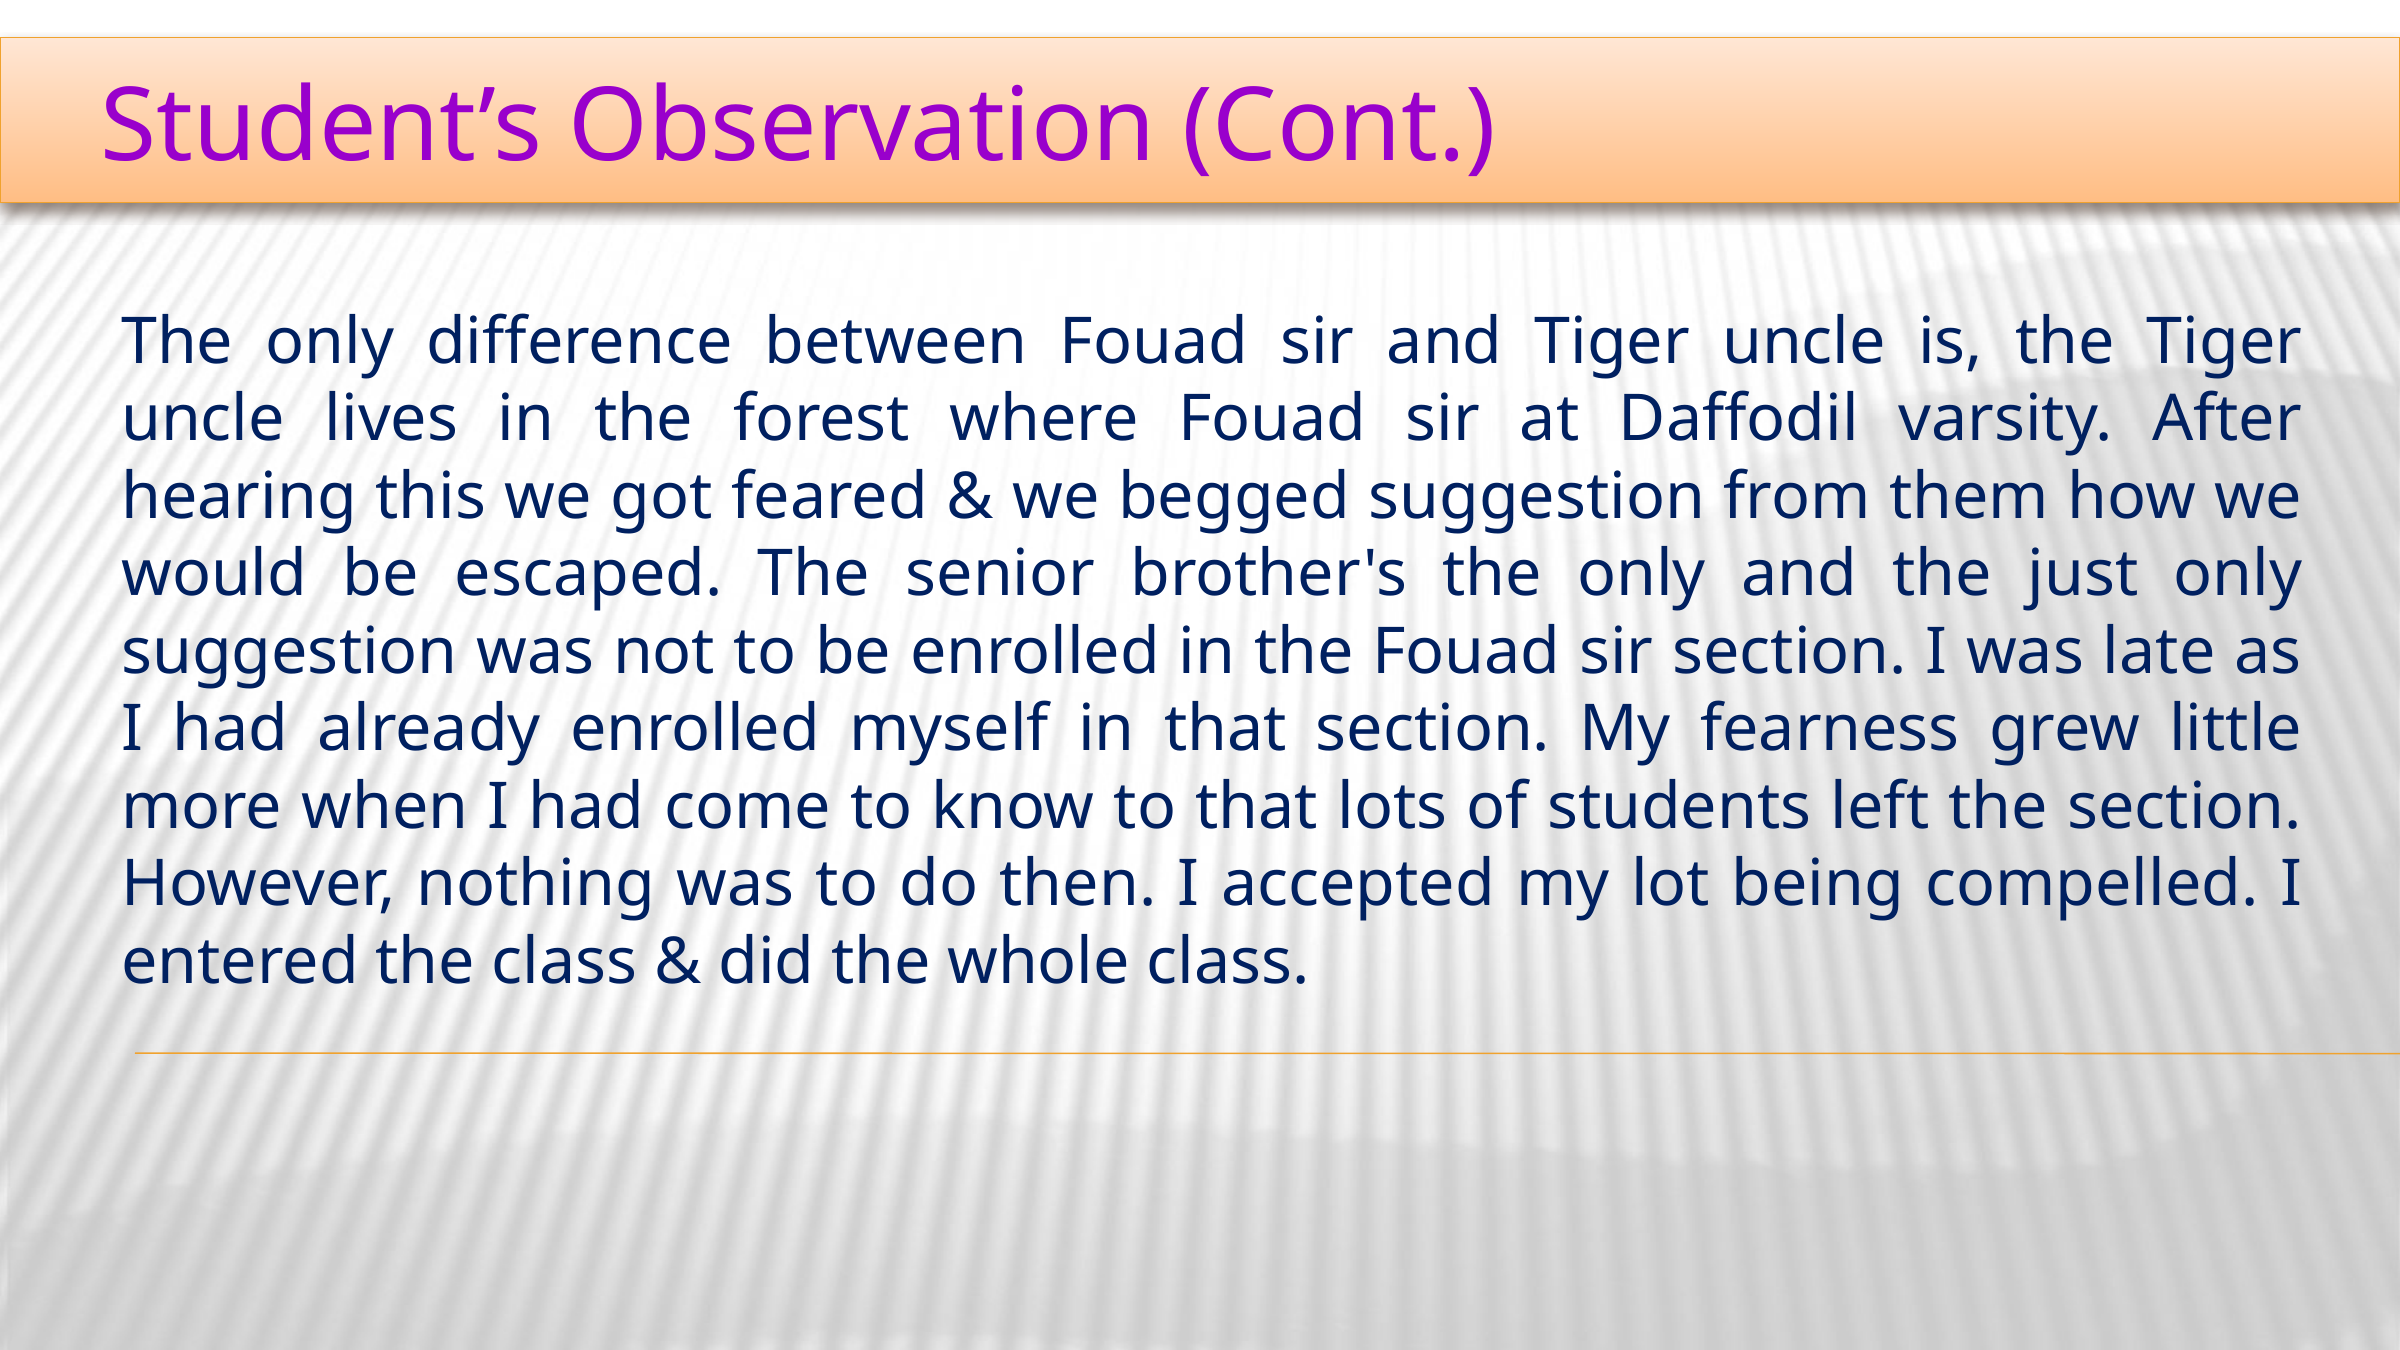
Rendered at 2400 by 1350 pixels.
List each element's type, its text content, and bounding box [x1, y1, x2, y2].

text_box Student’s Observation (Cont.) [0, 37, 2400, 203]
subtitle The only difference between Fouad sir and Tiger uncle is, the Tiger uncle lives in the forest where Fouad sir at Daffodil varsity. After hearing this we got feared & we begged suggestion from them how we would be escaped. The senior brother's the only and the just only suggestion was not to be enrolled in the Fouad sir section. I was late as I had already enrolled myself in that section. My fearness grew little more when I had come to know to that lots of students left the section. However, nothing was to do then. I accepted my lot being compelled. I entered the class & did the whole class. [99, 187, 2326, 1188]
